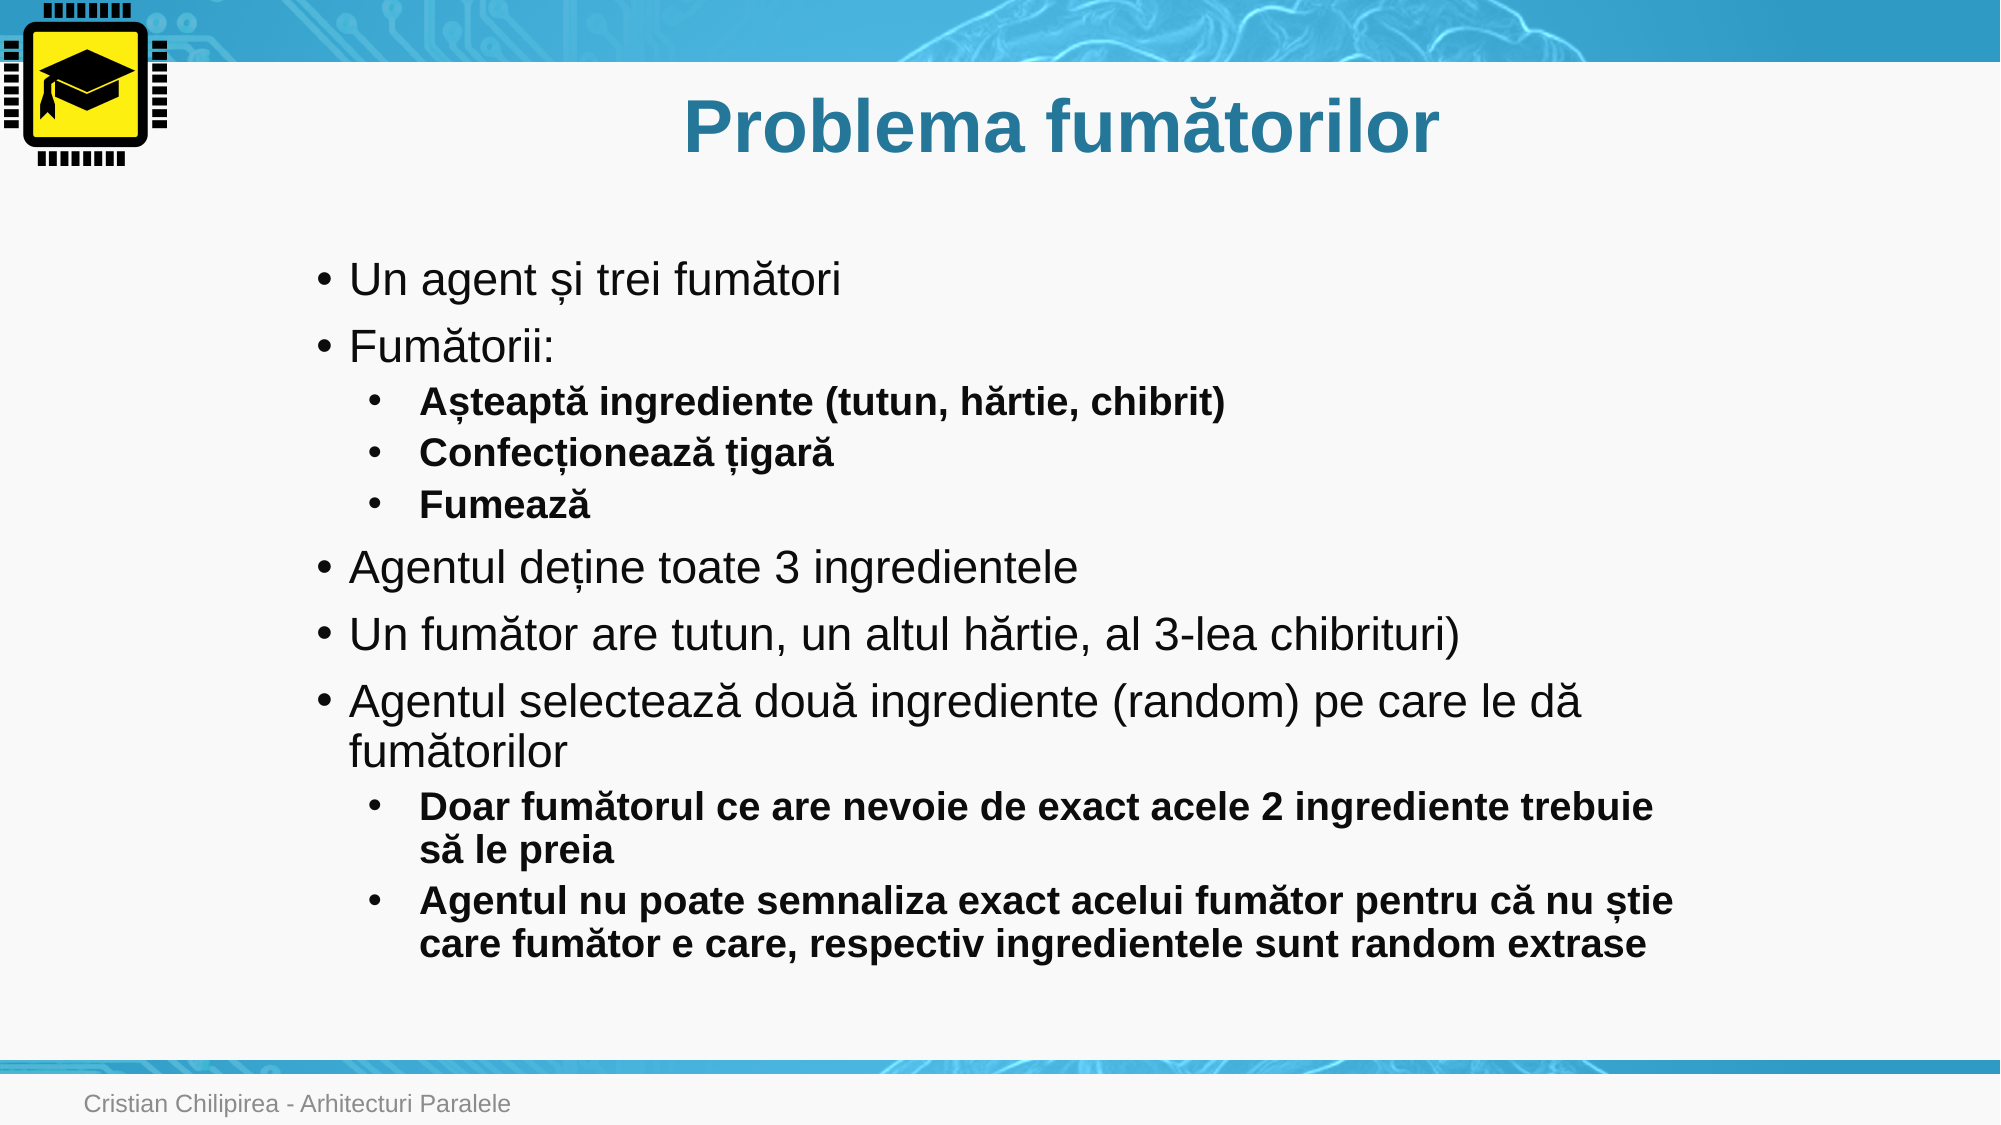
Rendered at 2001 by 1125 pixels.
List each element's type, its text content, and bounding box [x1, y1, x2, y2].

list Un agent și trei fumători Fumătorii: Așteaptă ingrediente (tutun, hărtie, chibrit) Confecționează țigară Fumează Agentul deține toate 3 ingredientele Un fumător are tutun, un altul hărtie, al 3-lea chibrituri) Agentul selectează două ingrediente (random) pe care le dă fumătorilor Doar fumătorul ce are nevoie de exact acele 2 ingrediente trebuie să le preia Agentul nu poate semnaliza exact acelui fumător pentru că nu știe care fumător e care, respectiv ingredientele sunt random extrase [301, 248, 1708, 1023]
title Problema fumătorilor [170, 76, 1955, 180]
picture [0, 1060, 2000, 1074]
picture [0, 0, 2000, 166]
footer Cristian Chilipirea - Arhitecturi Paralele [68, 1083, 1542, 1125]
